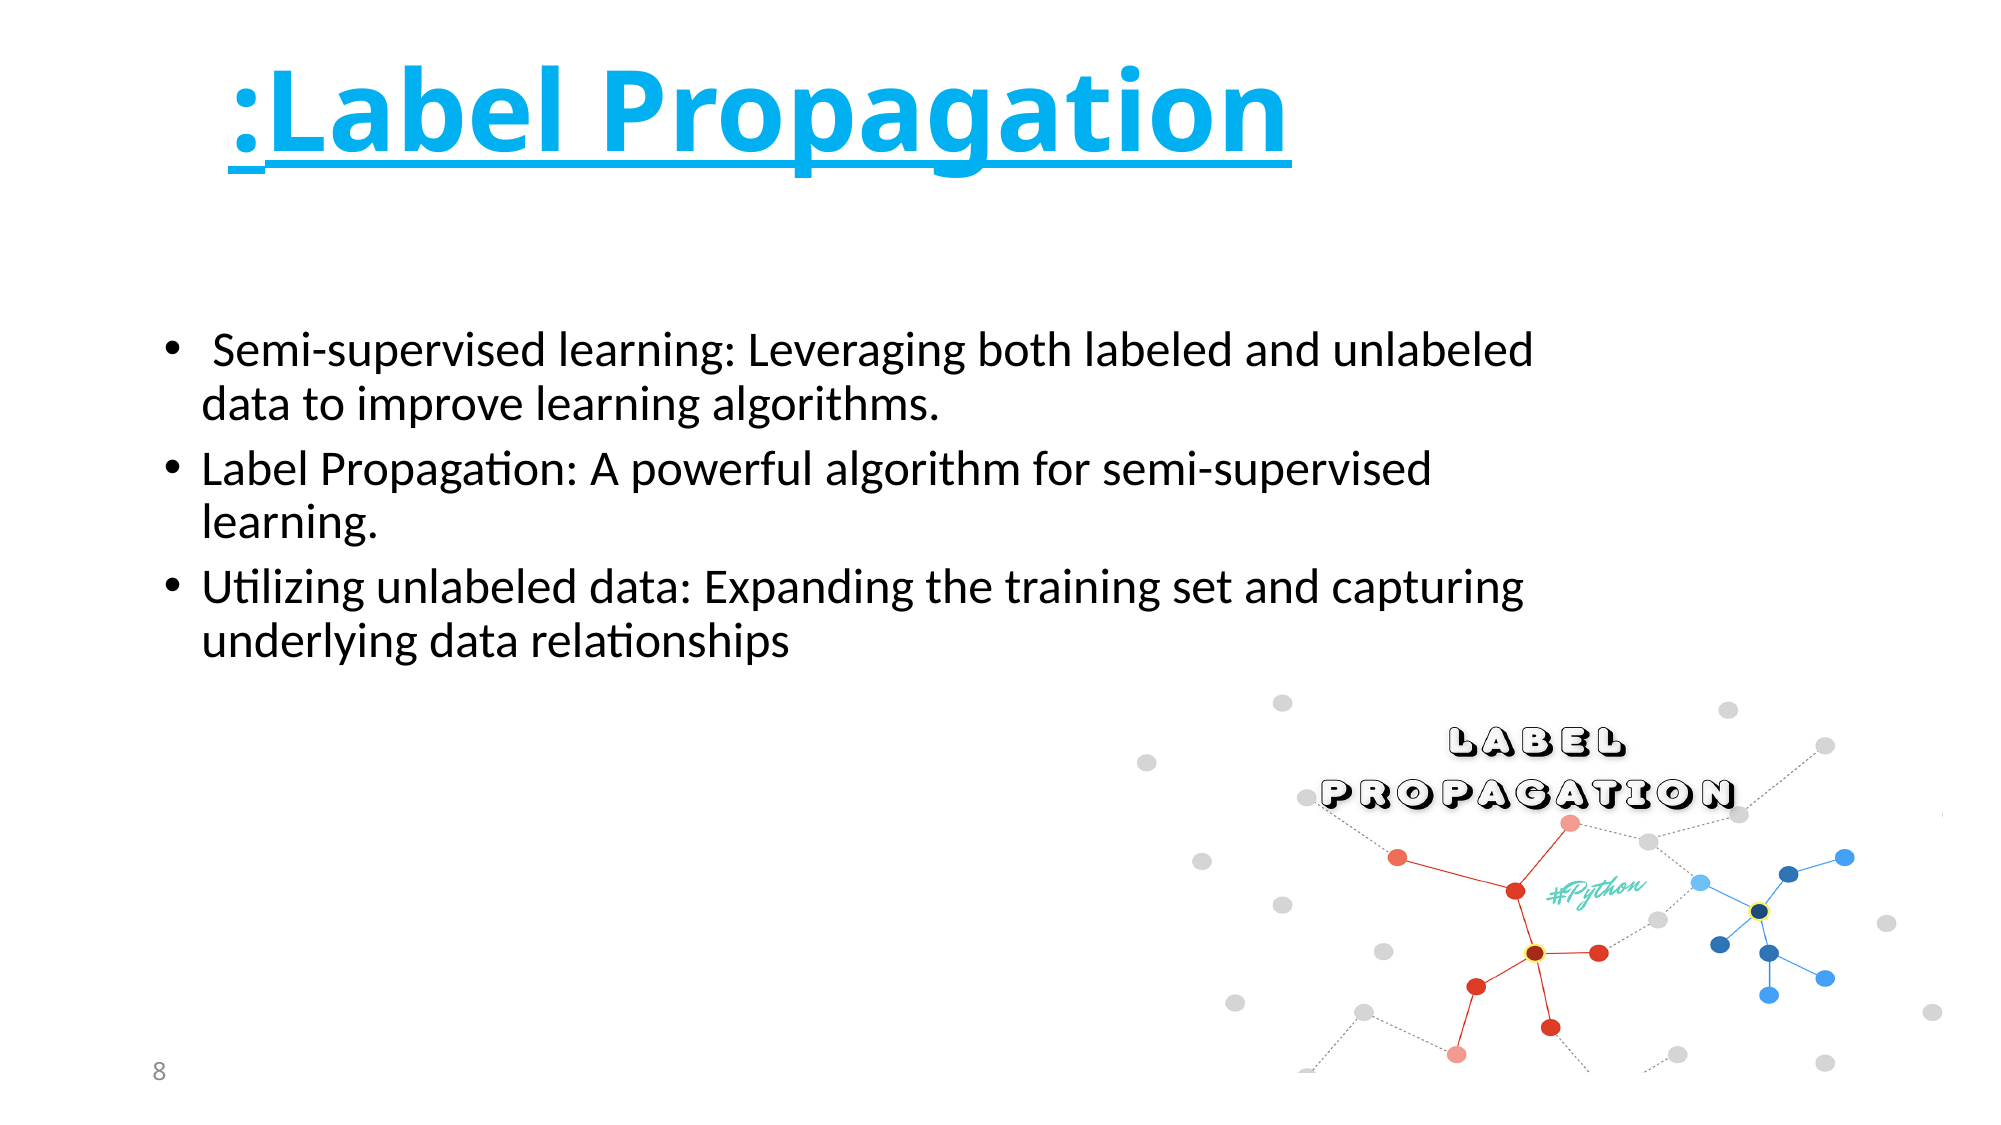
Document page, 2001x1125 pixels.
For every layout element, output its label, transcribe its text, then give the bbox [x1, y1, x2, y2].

slide_number 8 [137, 1042, 588, 1103]
list Semi-supervised learning: Leveraging both labeled and unlabeled data to improve learning algorithms. Label Propagation: A powerful algorithm for semi-supervised learning. Utilizing unlabeled data: Expanding the training set and capturing underlying data relationships [73, 181, 1580, 982]
picture [1136, 690, 1943, 1073]
text_box Label Propagation: [73, 0, 1447, 234]
